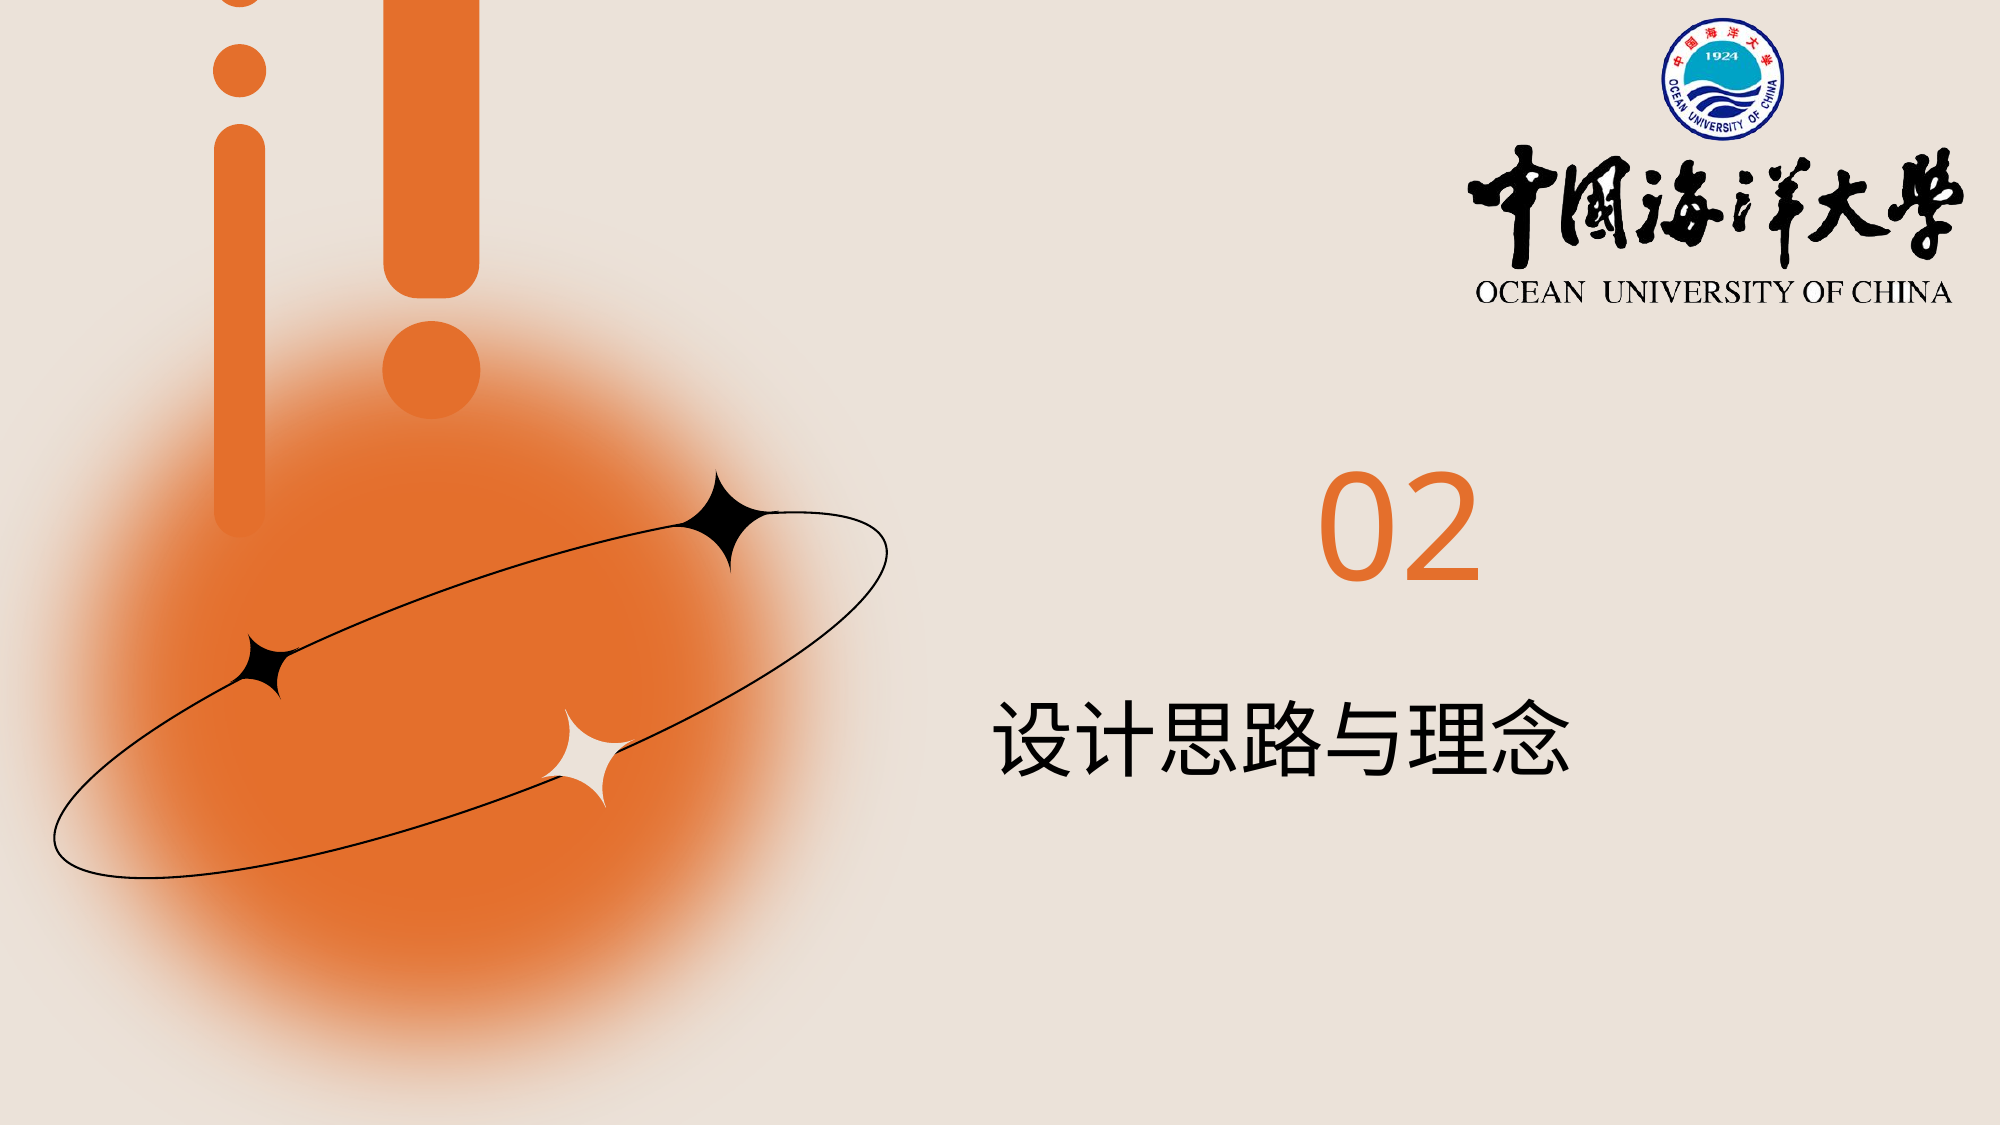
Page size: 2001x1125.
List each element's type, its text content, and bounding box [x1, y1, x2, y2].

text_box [214, 0, 480, 538]
text_box 02 [1271, 422, 1530, 618]
picture [1462, 14, 1969, 308]
picture [0, 0, 990, 1125]
text_box [990, 0, 2000, 1125]
text_box 设计思路与理念 [990, 679, 1826, 795]
